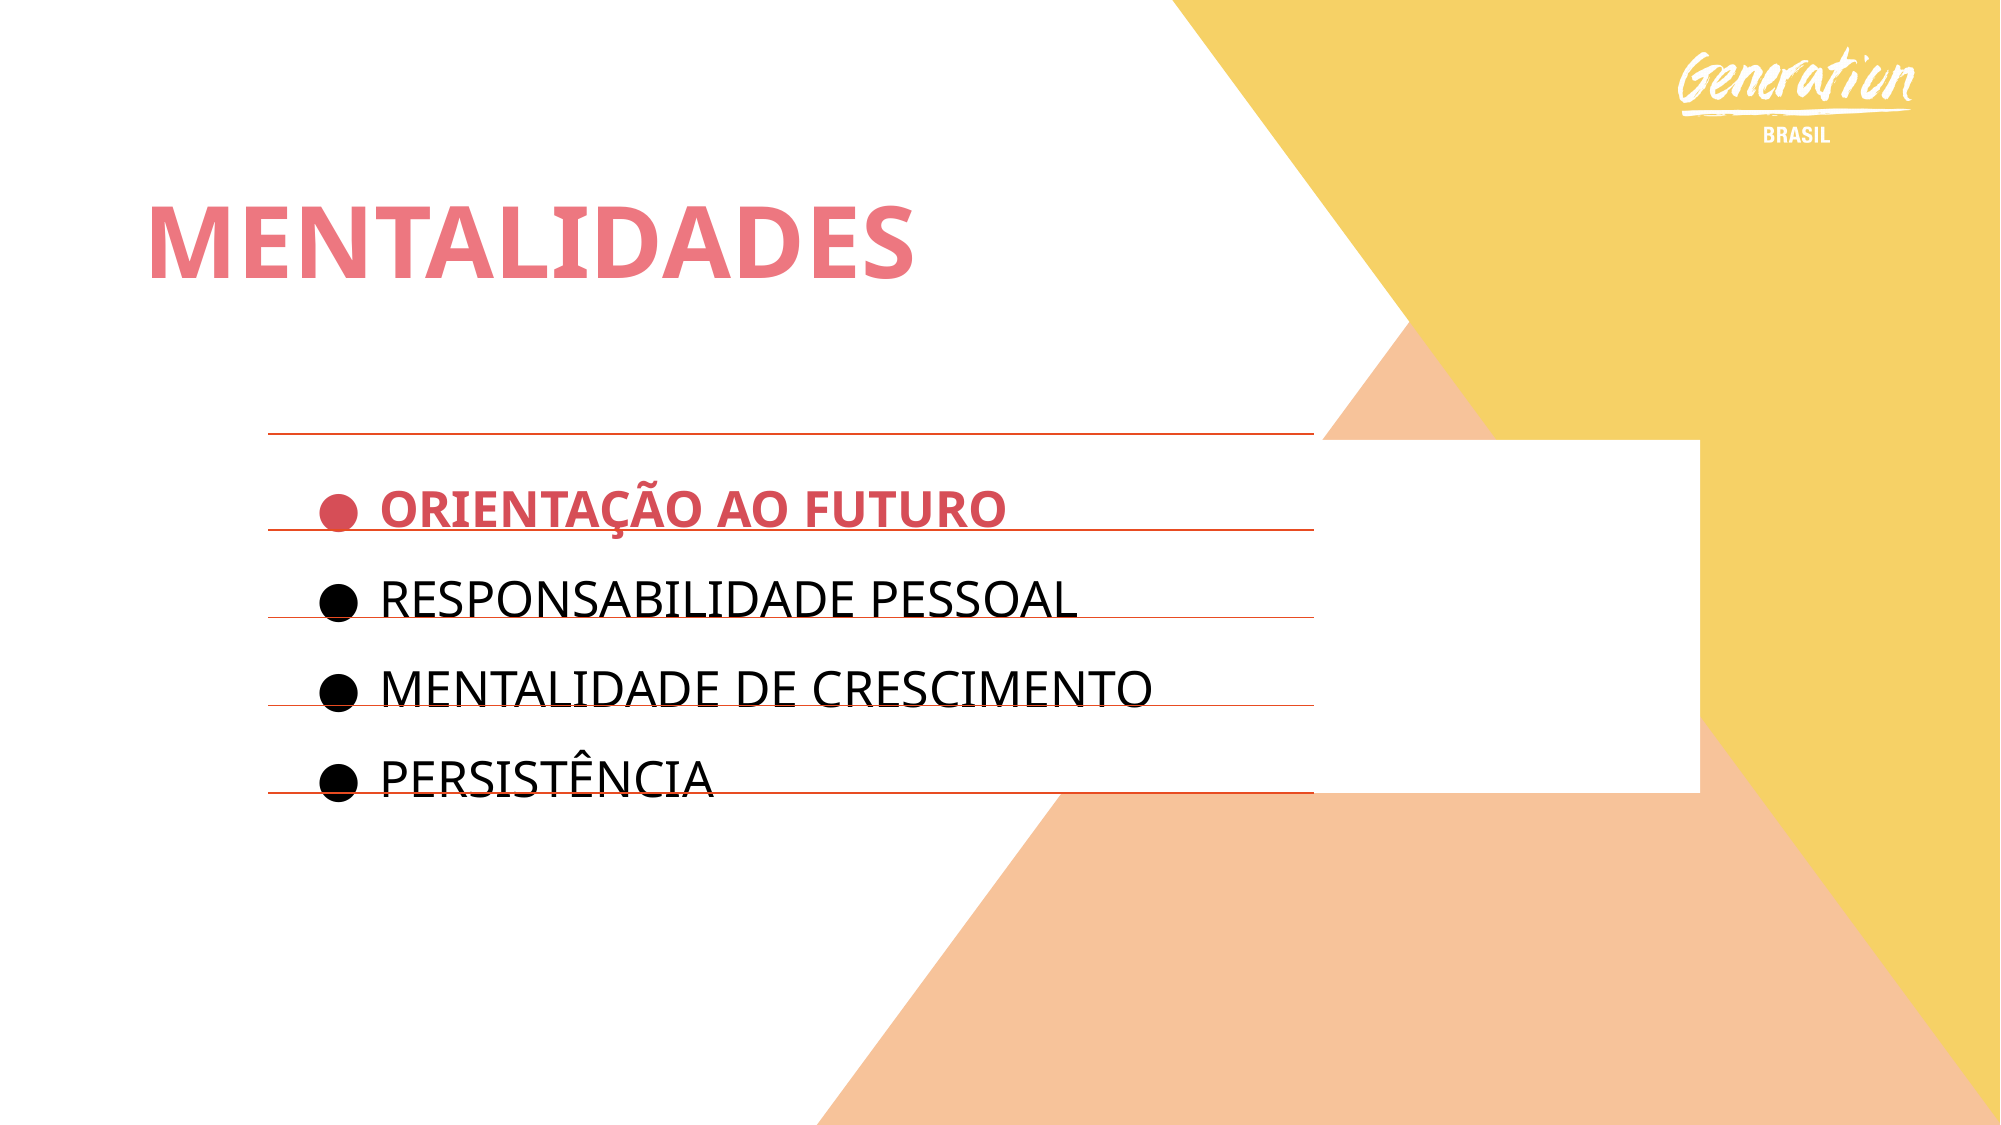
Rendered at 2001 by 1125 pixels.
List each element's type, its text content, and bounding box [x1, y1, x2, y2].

text_box MENTALIDADES [128, 170, 811, 326]
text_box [816, 0, 2000, 1125]
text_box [267, 433, 1314, 794]
